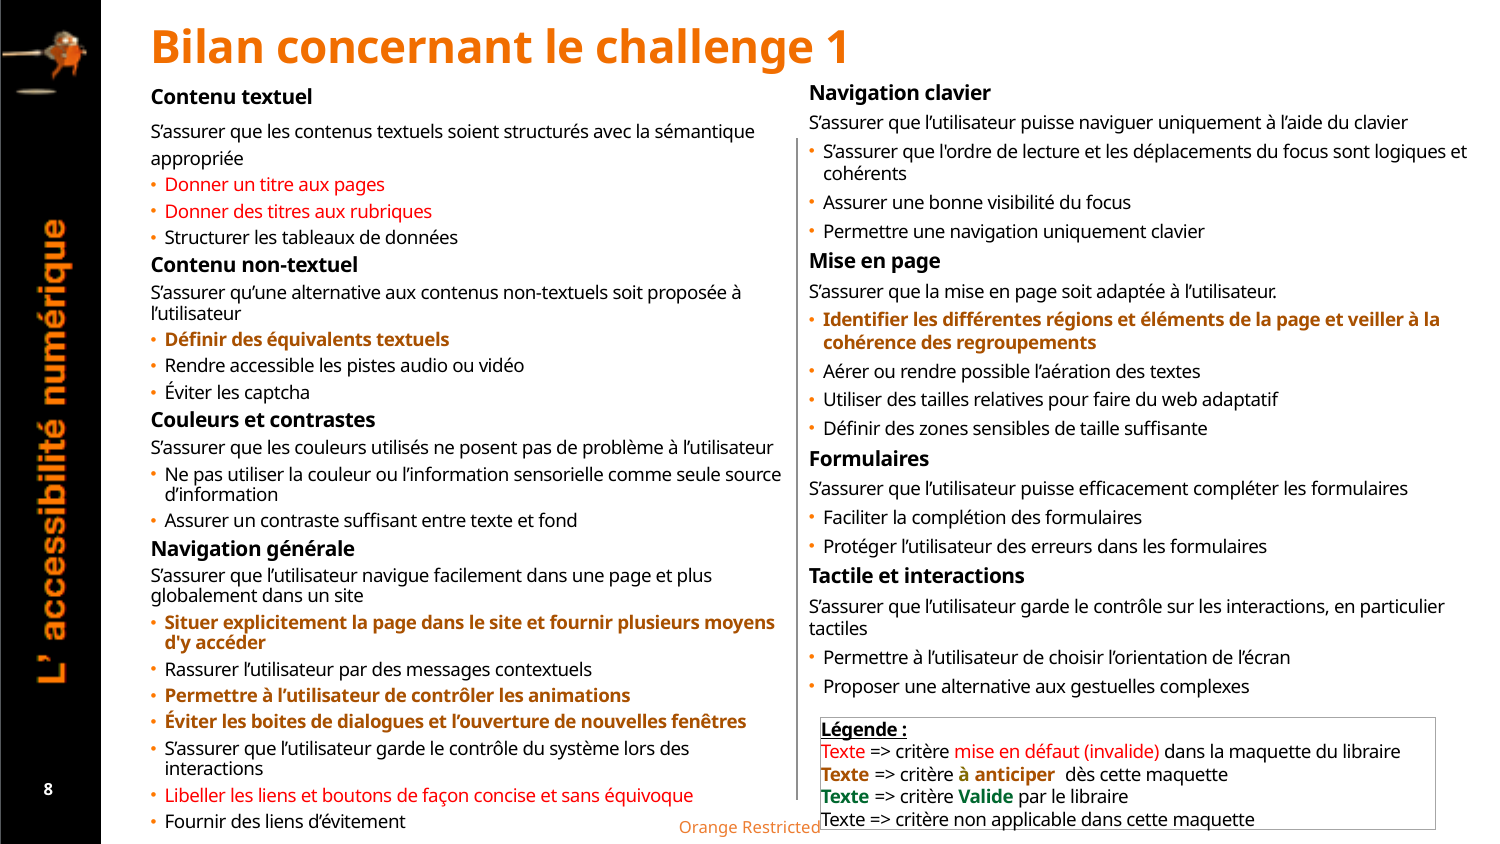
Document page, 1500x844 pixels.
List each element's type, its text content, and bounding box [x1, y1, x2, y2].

text_box Navigation clavier S’assurer que l’utilisateur puisse naviguer uniquement à l’aide du clavier S’assurer que l'ordre de lecture et les déplacements du focus sont logiques et cohérents Assurer une bonne visibilité du focus Permettre une navigation uniquement clavier Mise en page S’assurer que la mise en page soit adaptée à l’utilisateur. Identifier les différentes régions et éléments de la page et veiller à la cohérence des regroupements Aérer ou rendre possible l’aération des textes Utiliser des tailles relatives pour faire du web adaptatif Définir des zones sensibles de taille suffisante Formulaires S’assurer que l’utilisateur puisse efficacement compléter les formulaires Faciliter la complétion des formulaires Protéger l’utilisateur des erreurs dans les formulaires Tactile et interactions S’assurer que l’utilisateur garde le contrôle sur les interactions, en particulier tactiles Permettre à l’utilisateur de choisir l’orientation de l’écran Proposer une alternative aux gestuelles complexes [809, 79, 1471, 706]
text_box Légende : Texte => critère mise en défaut (invalide) dans la maquette du libraire Texte => critère à anticiper dès cette maquette Texte => critère Valide par le libraire Texte => critère non applicable dans cette maquette [820, 717, 1436, 830]
list Contenu textuel S’assurer que les contenus textuels soient structurés avec la sémantique appropriée Donner un titre aux pages Donner des titres aux rubriques Structurer les tableaux de données Contenu non-textuel S’assurer qu’une alternative aux contenus non-textuels soit proposée à l’utilisateur Définir des équivalents textuels Rendre accessible les pistes audio ou vidéo Éviter les captcha Couleurs et contrastes S’assurer que les couleurs utilisés ne posent pas de problème à l’utilisateur Ne pas utiliser la couleur ou l’information sensorielle comme seule source d’information Assurer un contraste suffisant entre texte et fond Navigation générale S’assurer que l’utilisateur navigue facilement dans une page et plus globalement dans un site Situer explicitement la page dans le site et fournir plusieurs moyens d'y accéder Rassurer l’utilisateur par des messages contextuels Permettre à l’utilisateur de contrôler les animations Éviter les boites de dialogues et l’ouverture de nouvelles fenêtres S’assurer que l’utilisateur garde le contrôle du système lors des interactions Libeller les liens et boutons de façon concise et sans équivoque Fournir des liens d’évitement [135, 139, 796, 706]
text_box Bilan concernant le challenge 1 [135, 16, 1459, 139]
picture [0, 0, 101, 844]
